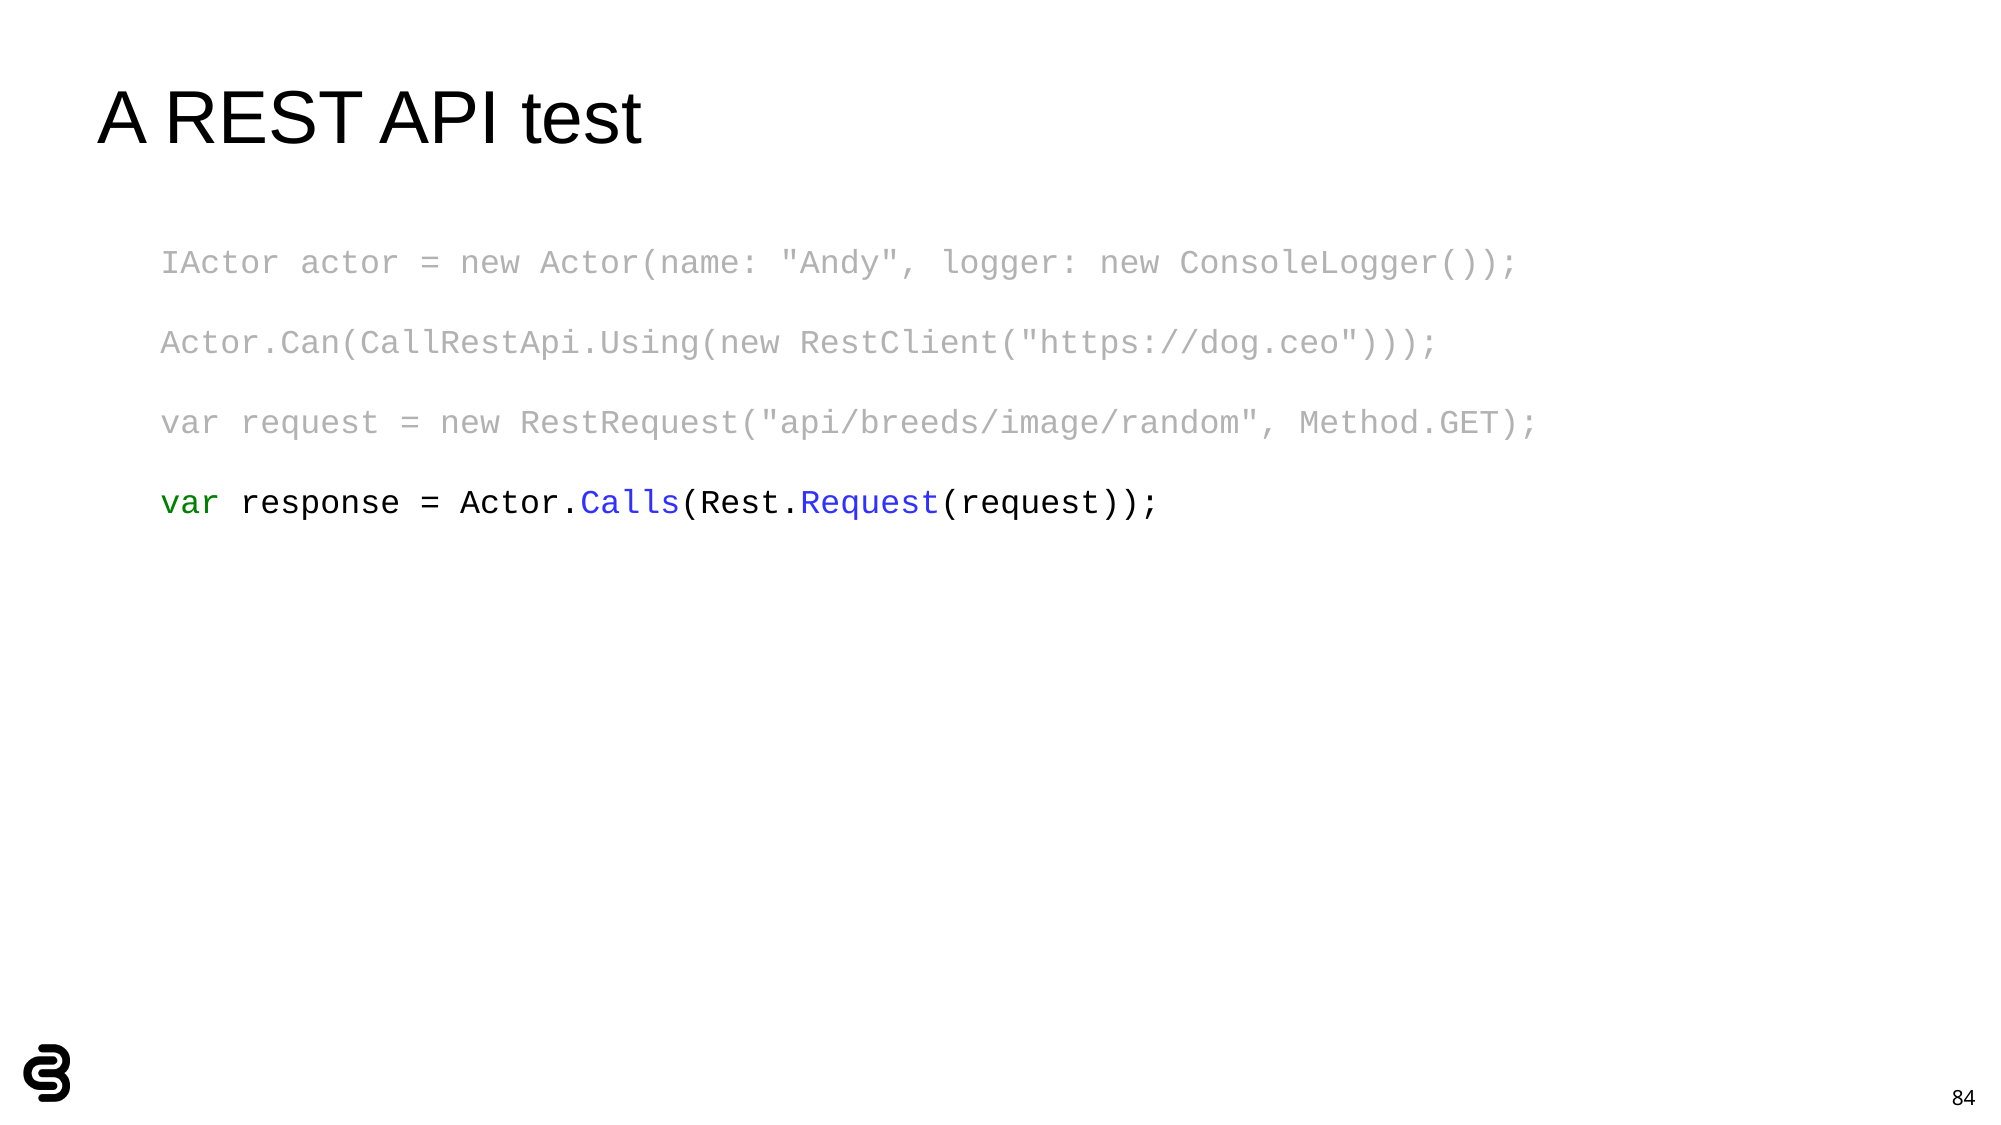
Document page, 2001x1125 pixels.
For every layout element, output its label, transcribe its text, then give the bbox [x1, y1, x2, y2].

text_box IActor actor = new Actor(name: "Andy", logger: new ConsoleLogger()); Actor.Can(CallRestApi.Using(new RestClient("https://dog.ceo"))); var request = new RestRequest("api/breeds/image/random", Method.GET); var response = Actor.Calls(Rest.Request(request)); [145, 233, 1833, 528]
title A REST API test [82, 48, 1936, 191]
picture [23, 1044, 70, 1102]
